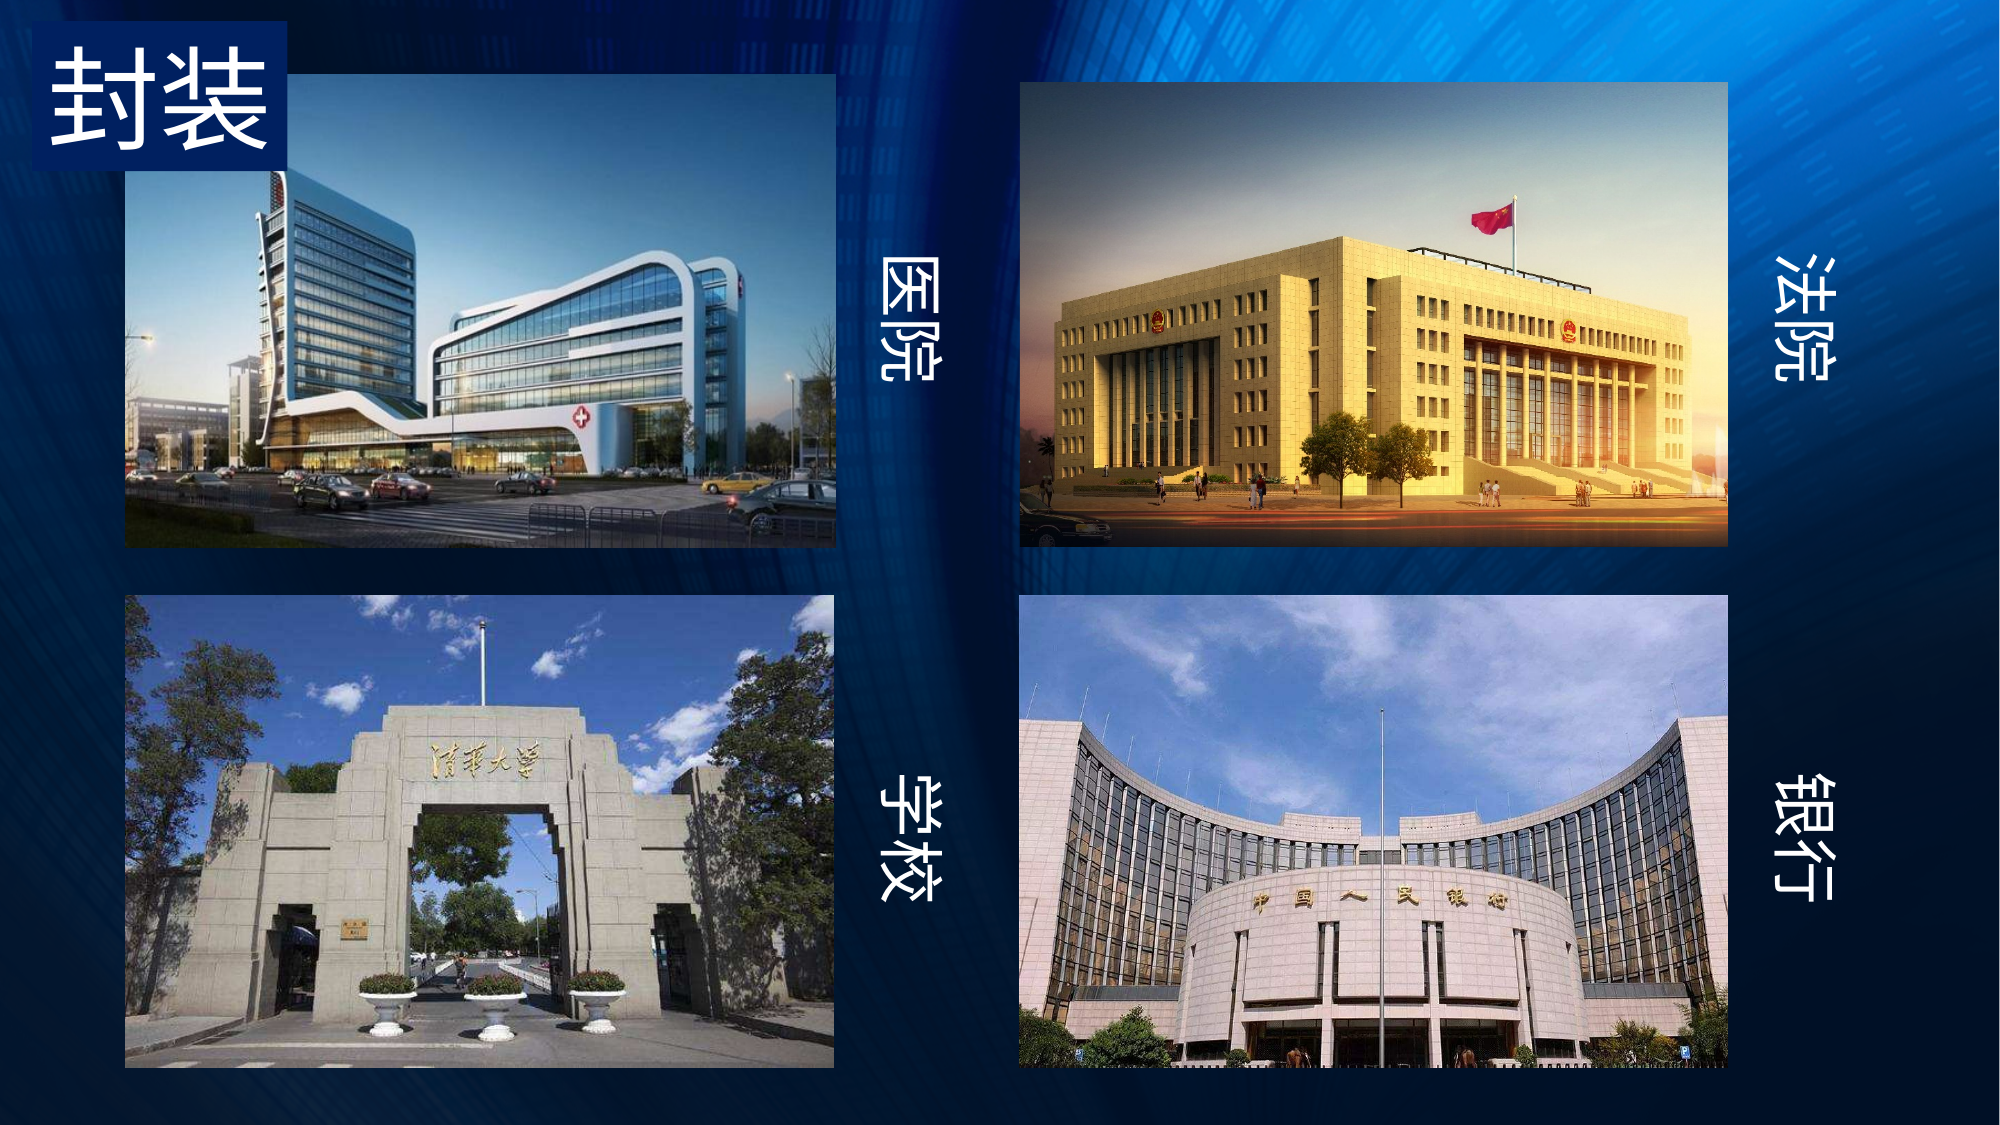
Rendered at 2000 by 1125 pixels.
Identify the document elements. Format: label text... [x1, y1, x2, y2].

text_box 医院 [849, 236, 961, 386]
text_box 银行 [1743, 757, 1855, 907]
text_box 封装 [32, 21, 288, 172]
picture [0, 0, 2000, 1125]
text_box 法院 [1743, 236, 1855, 386]
text_box 学校 [849, 757, 961, 907]
